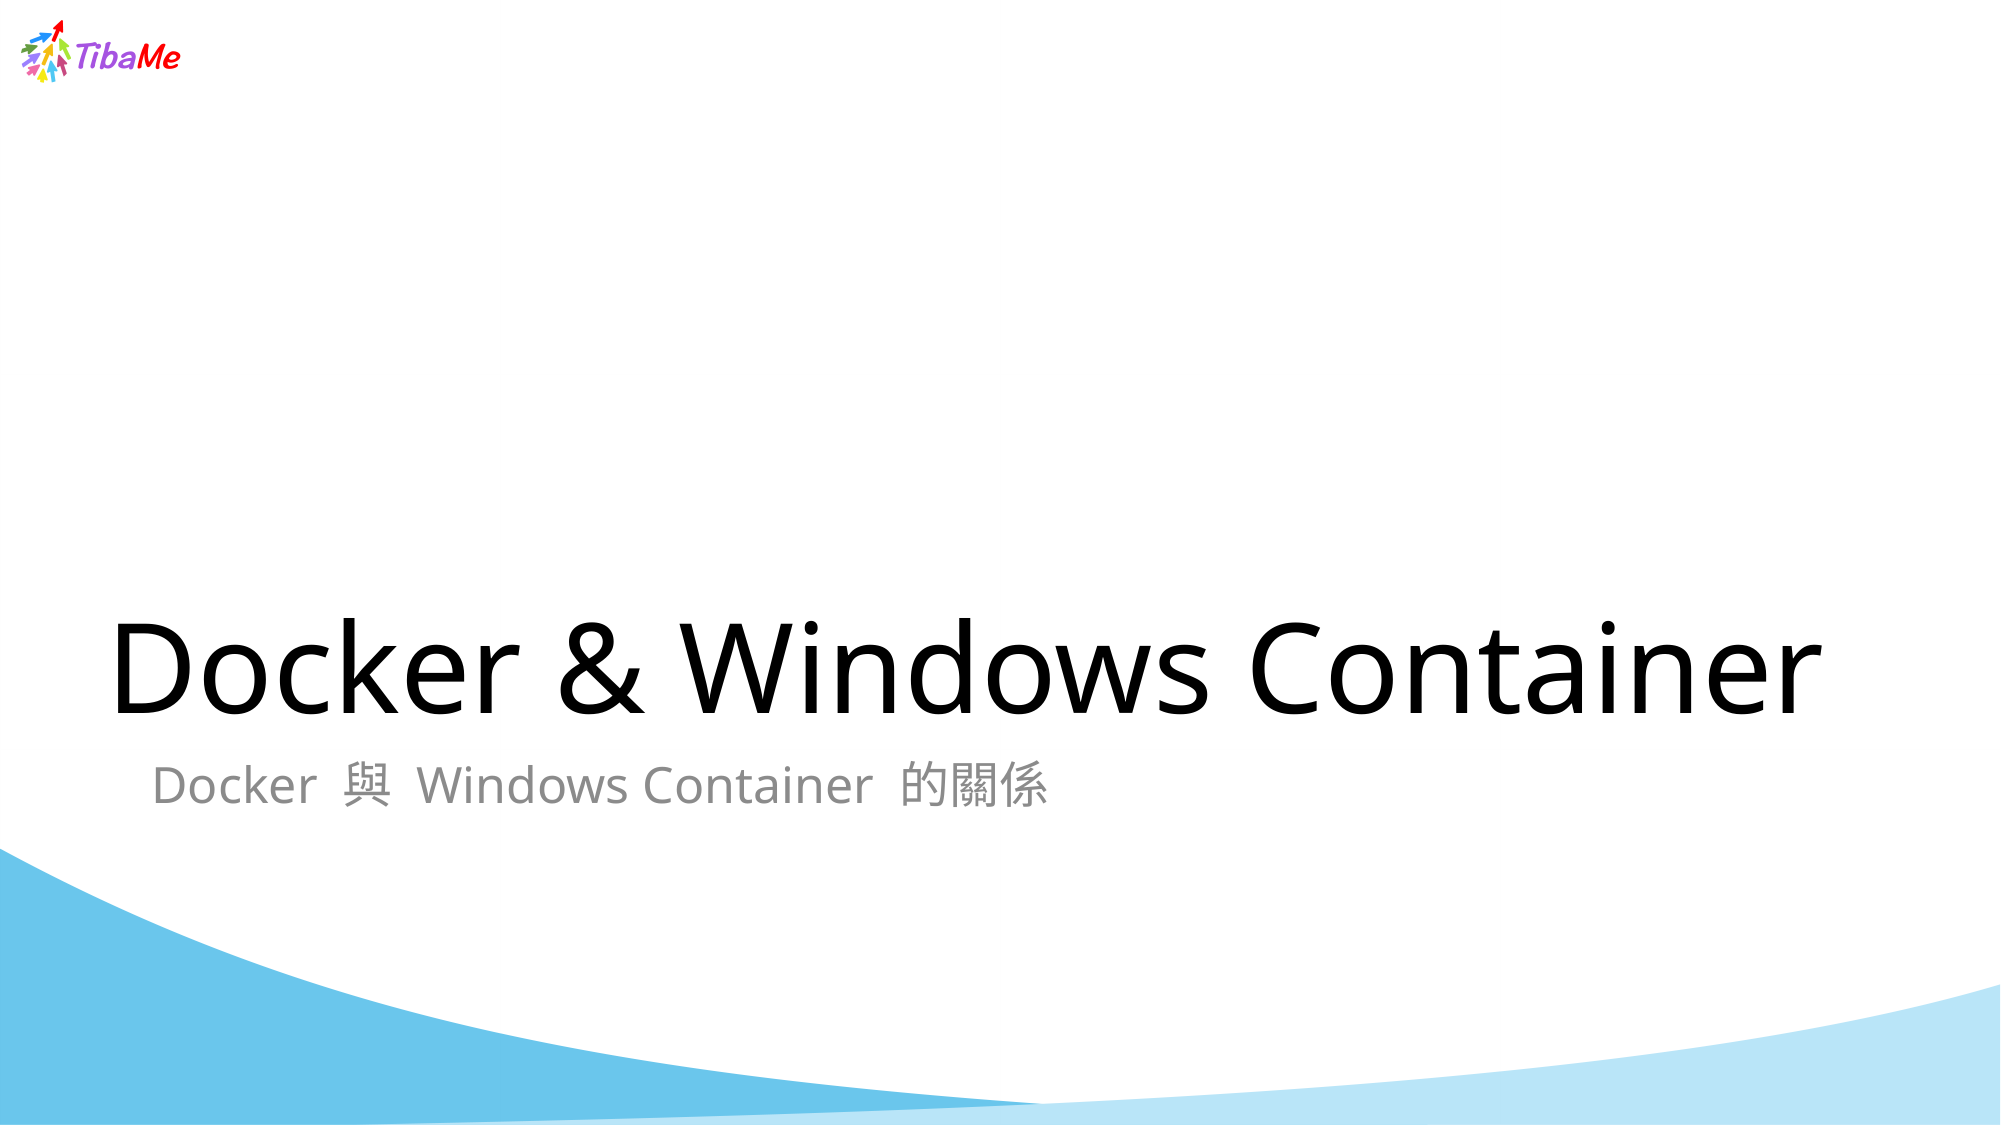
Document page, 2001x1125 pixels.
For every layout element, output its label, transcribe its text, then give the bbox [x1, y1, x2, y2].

title Docker & Windows Container [91, 280, 1907, 749]
picture [0, 0, 2001, 1125]
list Docker 與 Windows Container 的關係 [136, 752, 1862, 999]
